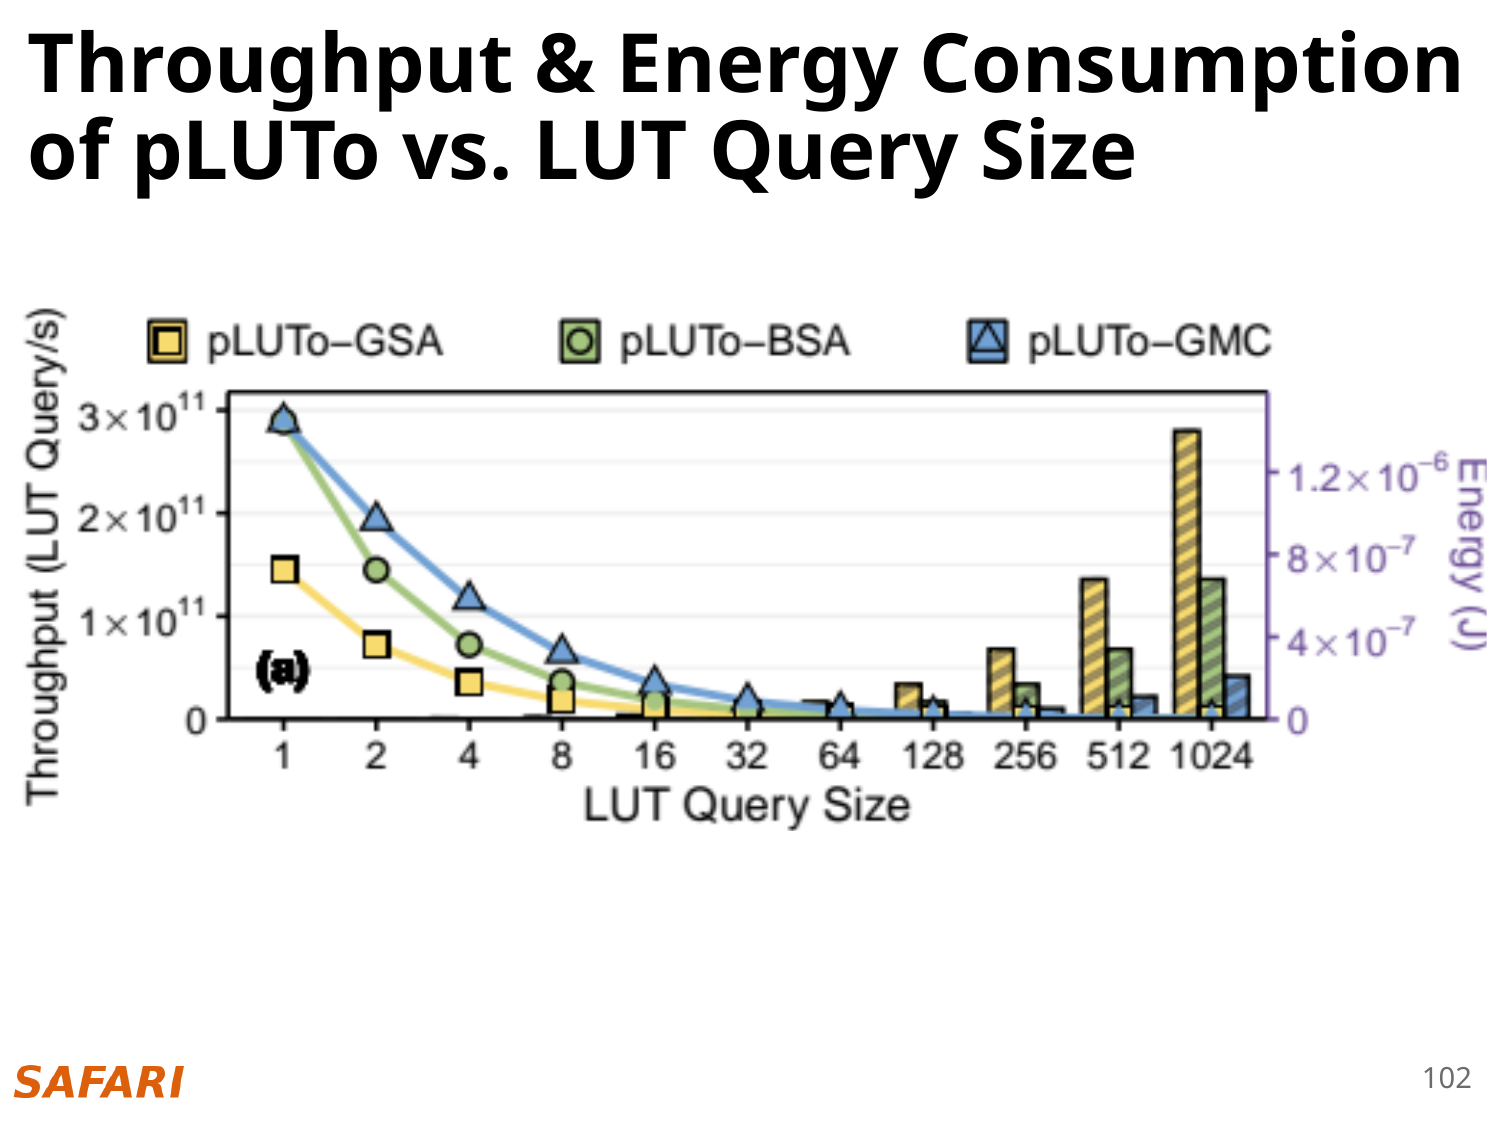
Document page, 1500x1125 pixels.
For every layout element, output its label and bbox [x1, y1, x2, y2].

title [12, 13, 1488, 207]
slide_number [1149, 1052, 1487, 1112]
picture [12, 1056, 190, 1108]
list [13, 307, 1487, 831]
